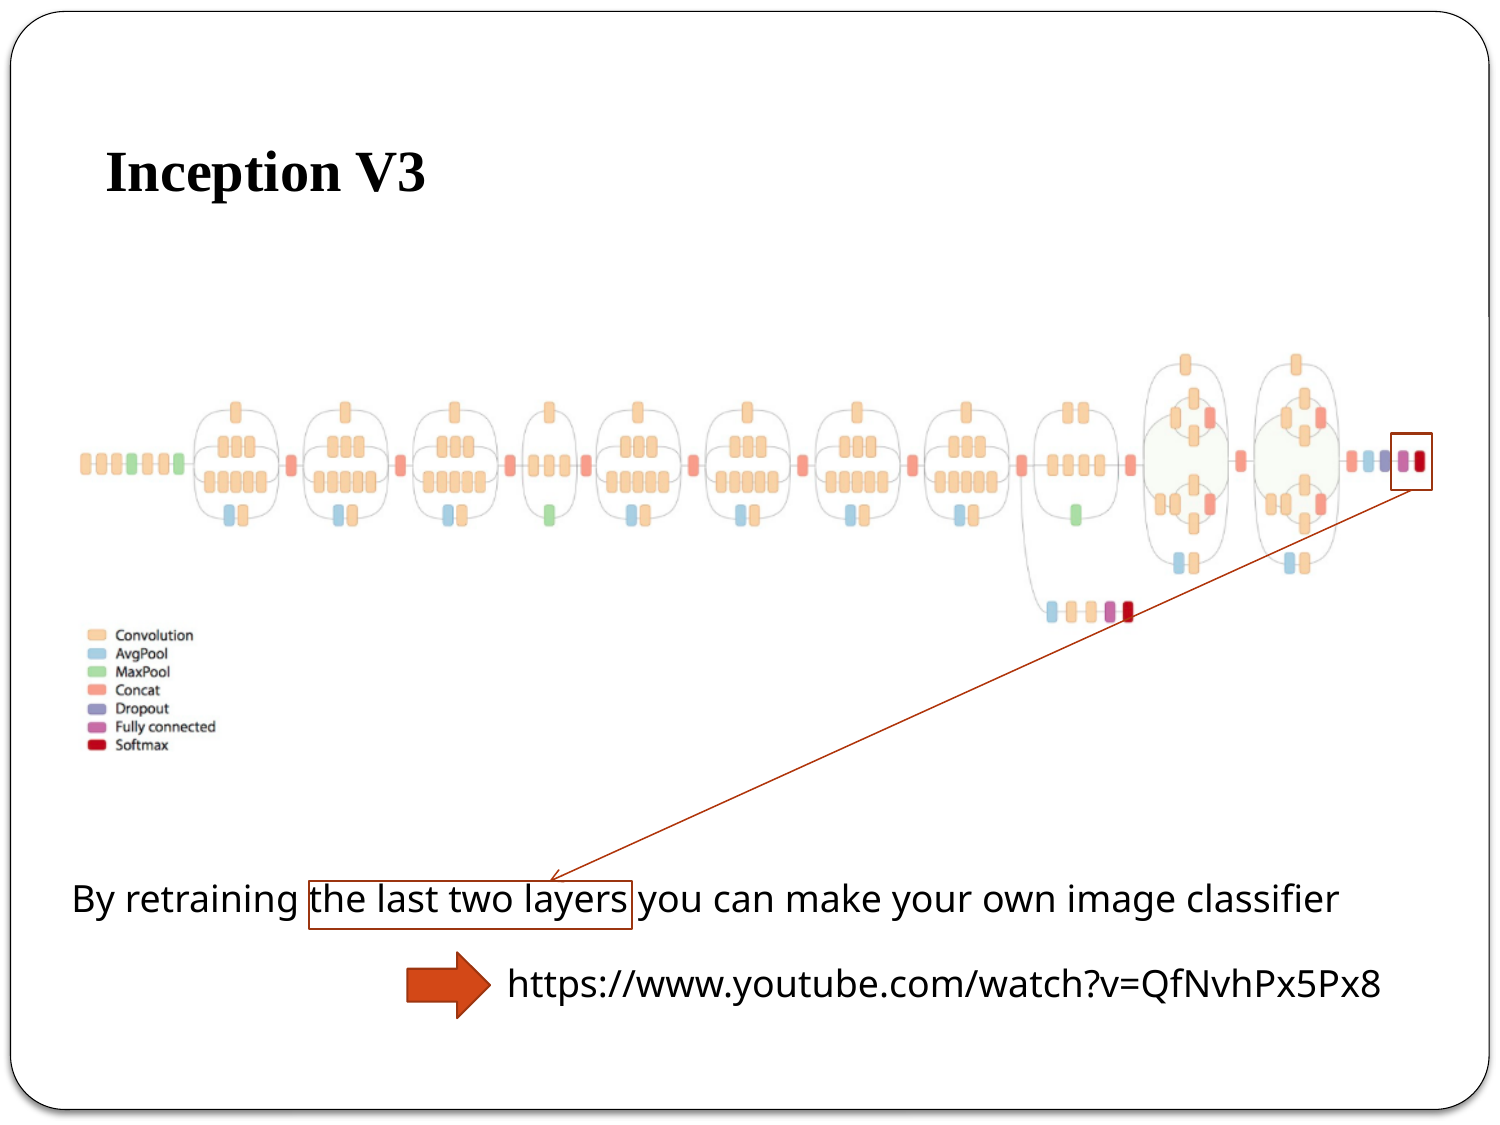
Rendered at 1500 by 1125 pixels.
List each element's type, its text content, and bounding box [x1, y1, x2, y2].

picture [69, 278, 1437, 770]
text_box [308, 880, 633, 930]
text_box https://www.youtube.com/watch?v=QfNvhPx5Px8 [492, 952, 1400, 1012]
text_box [406, 951, 491, 1020]
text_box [548, 489, 1413, 882]
text_box By retraining the last two layers you can make your own image classifier [633, 892, 1356, 928]
text_box Inception V3 [90, 125, 457, 211]
text_box By retraining the last two layers you can make your own image classifier [56, 868, 543, 928]
